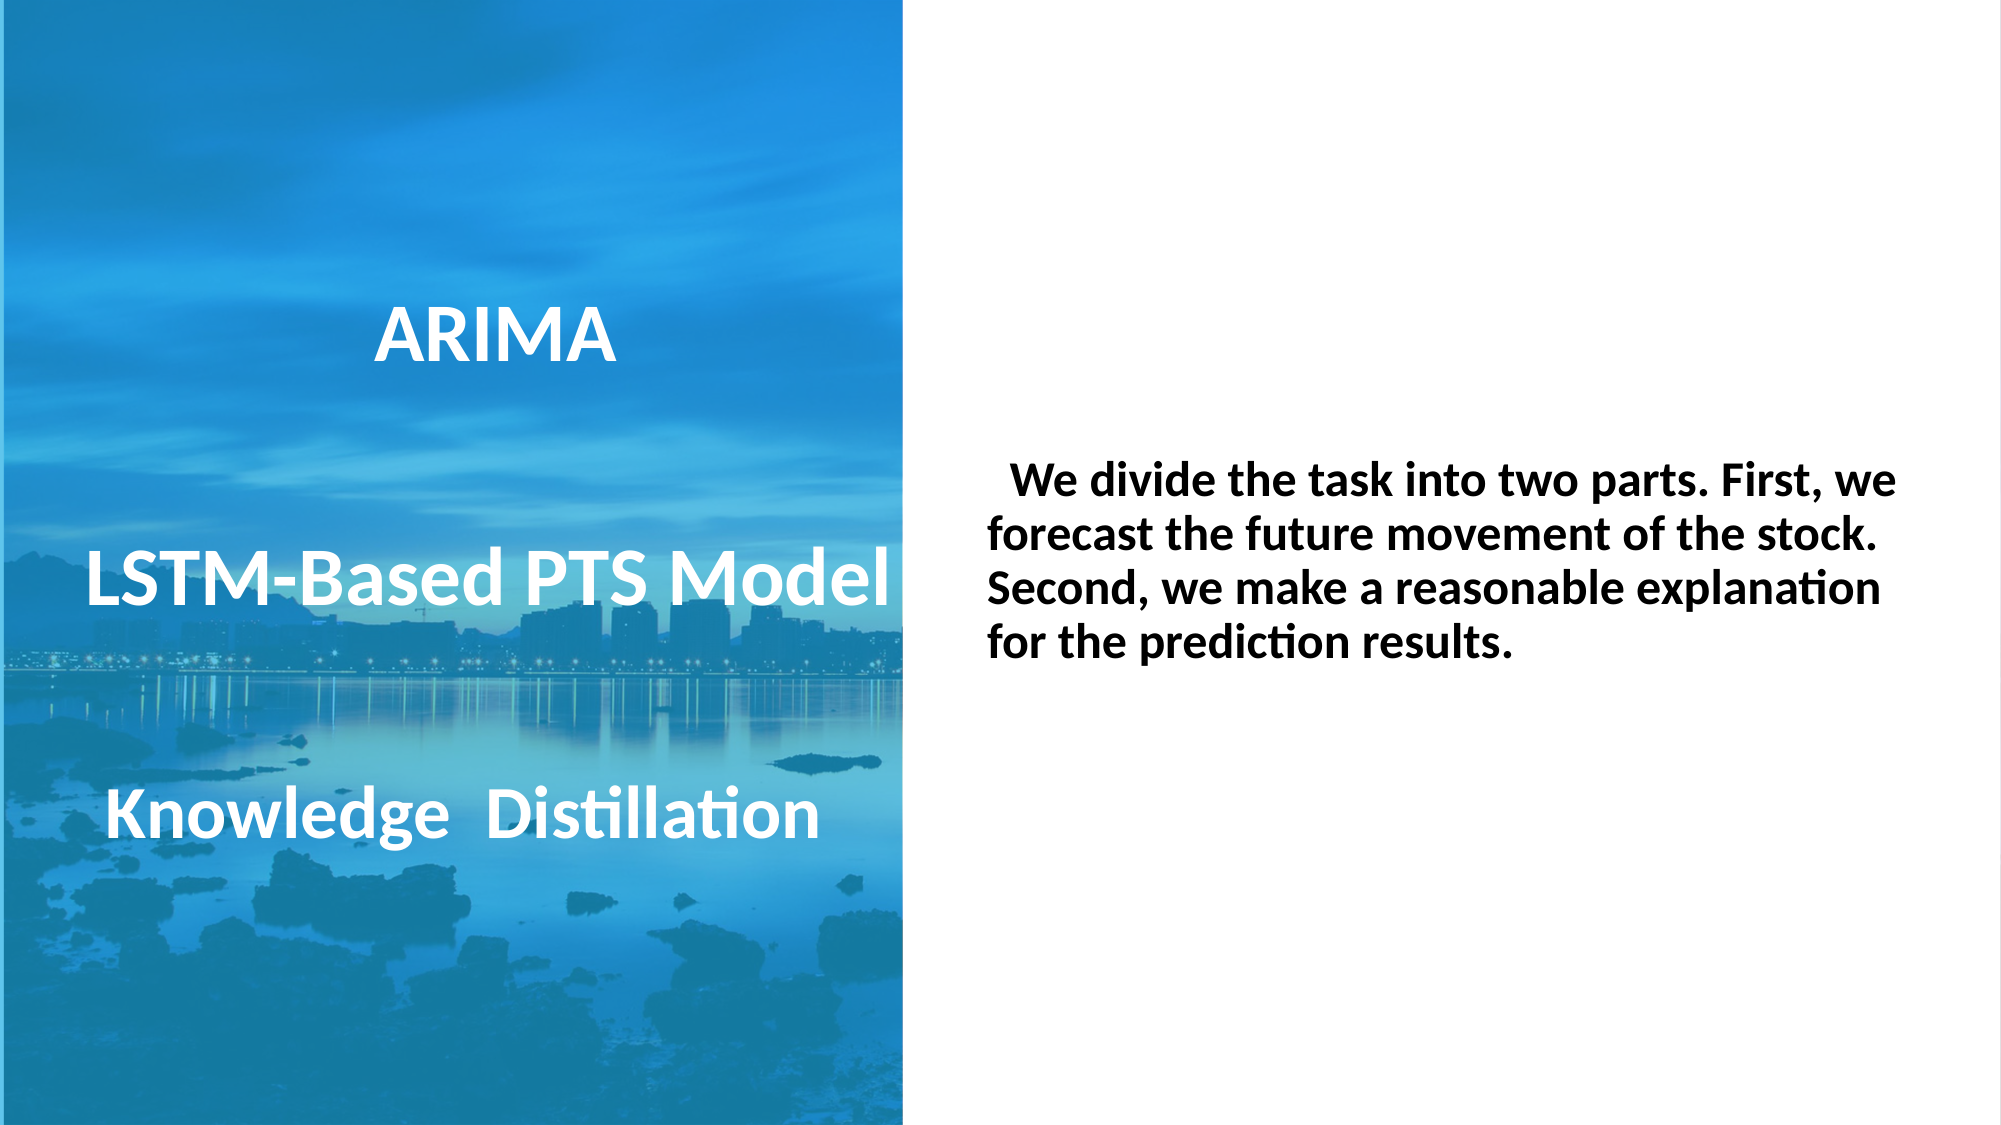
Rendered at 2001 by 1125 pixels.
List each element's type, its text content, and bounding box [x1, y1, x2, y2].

list ARIMA [359, 241, 638, 377]
list We divide the task into two parts. First, we forecast the future movement of the stock. Second, we make a reasonable explanation for the prediction results. [972, 445, 1950, 680]
list Knowledge Distillation [91, 729, 907, 972]
list LSTM-Based PTS Model [70, 485, 927, 622]
